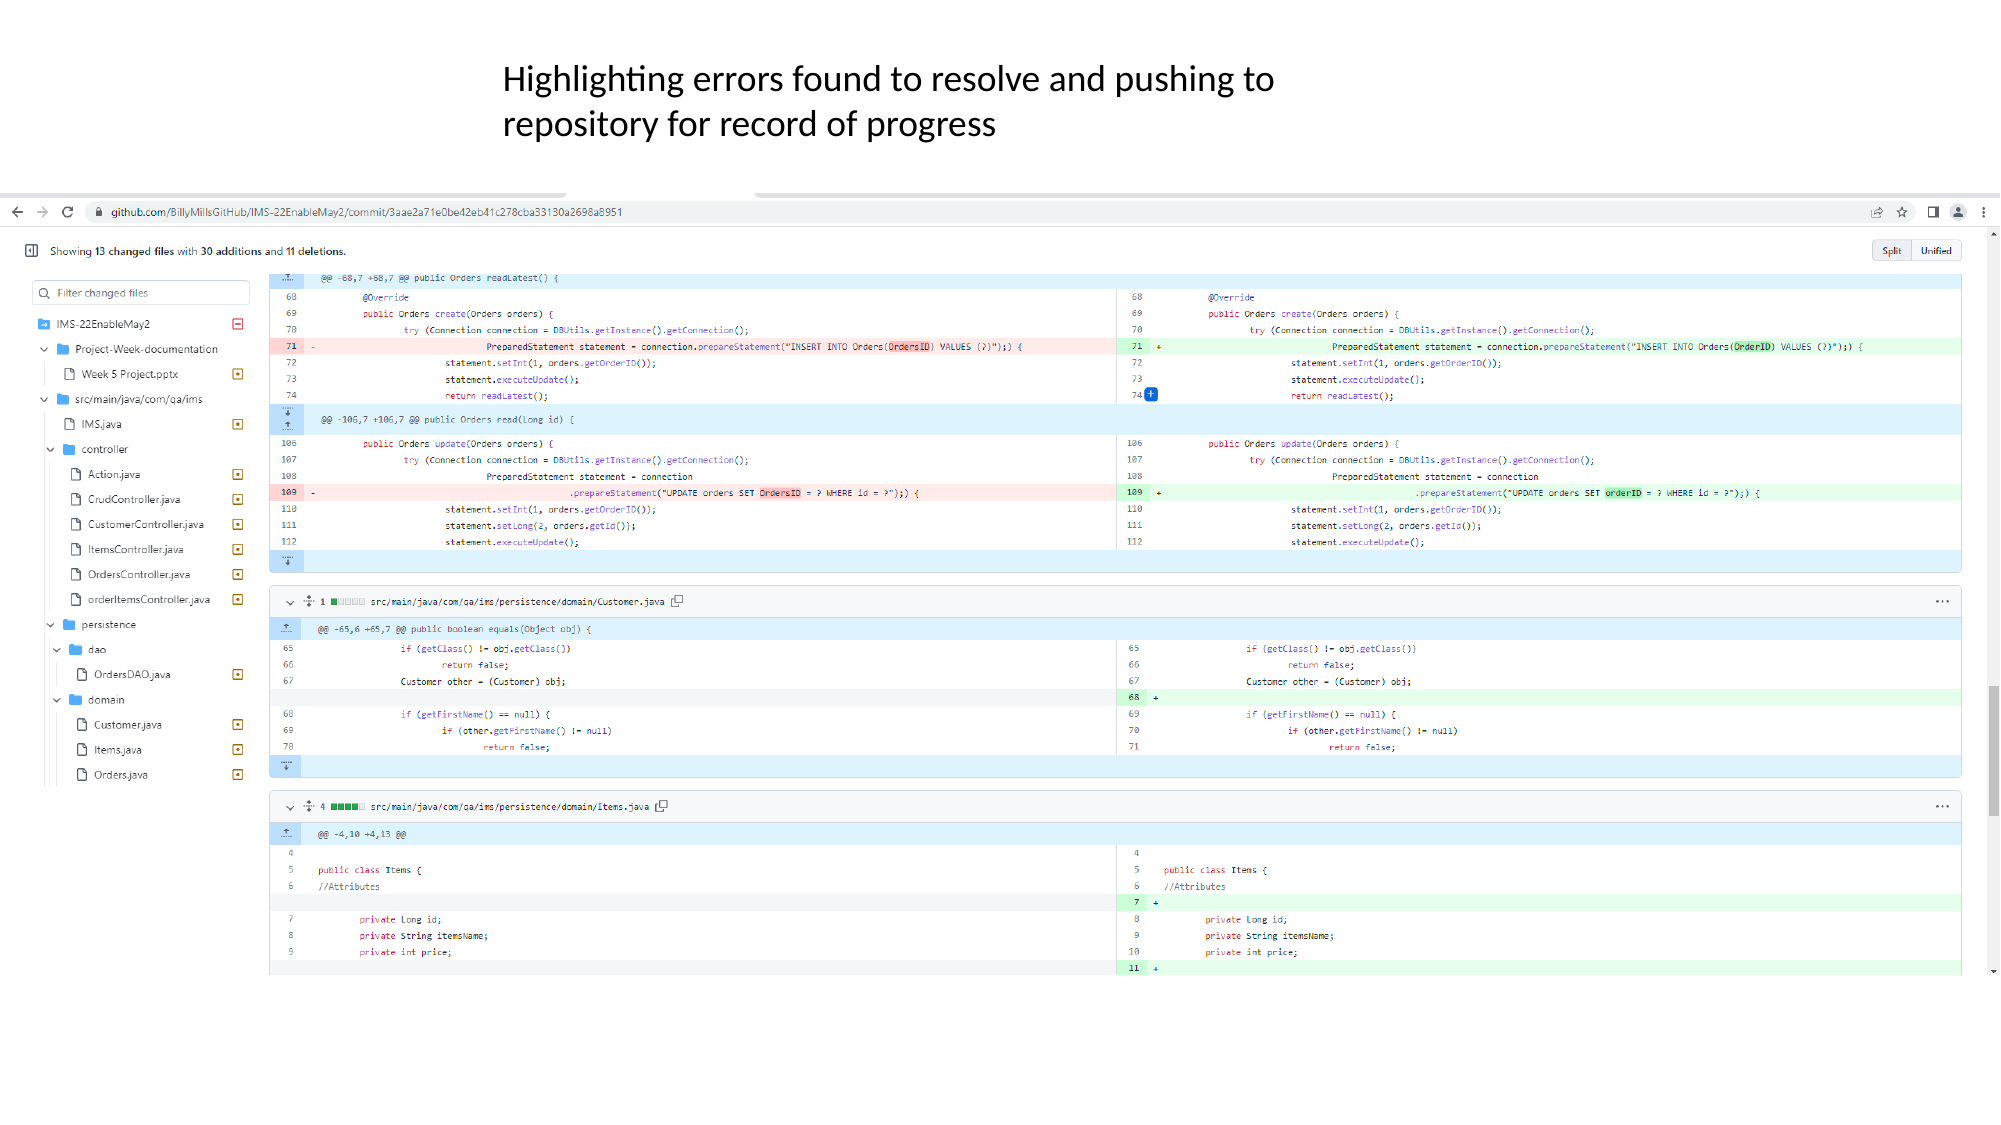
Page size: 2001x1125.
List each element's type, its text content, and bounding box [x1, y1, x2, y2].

picture [0, 193, 2000, 975]
text_box Highlighting errors found to resolve and pushing to repository for record of progress [488, 46, 1322, 152]
